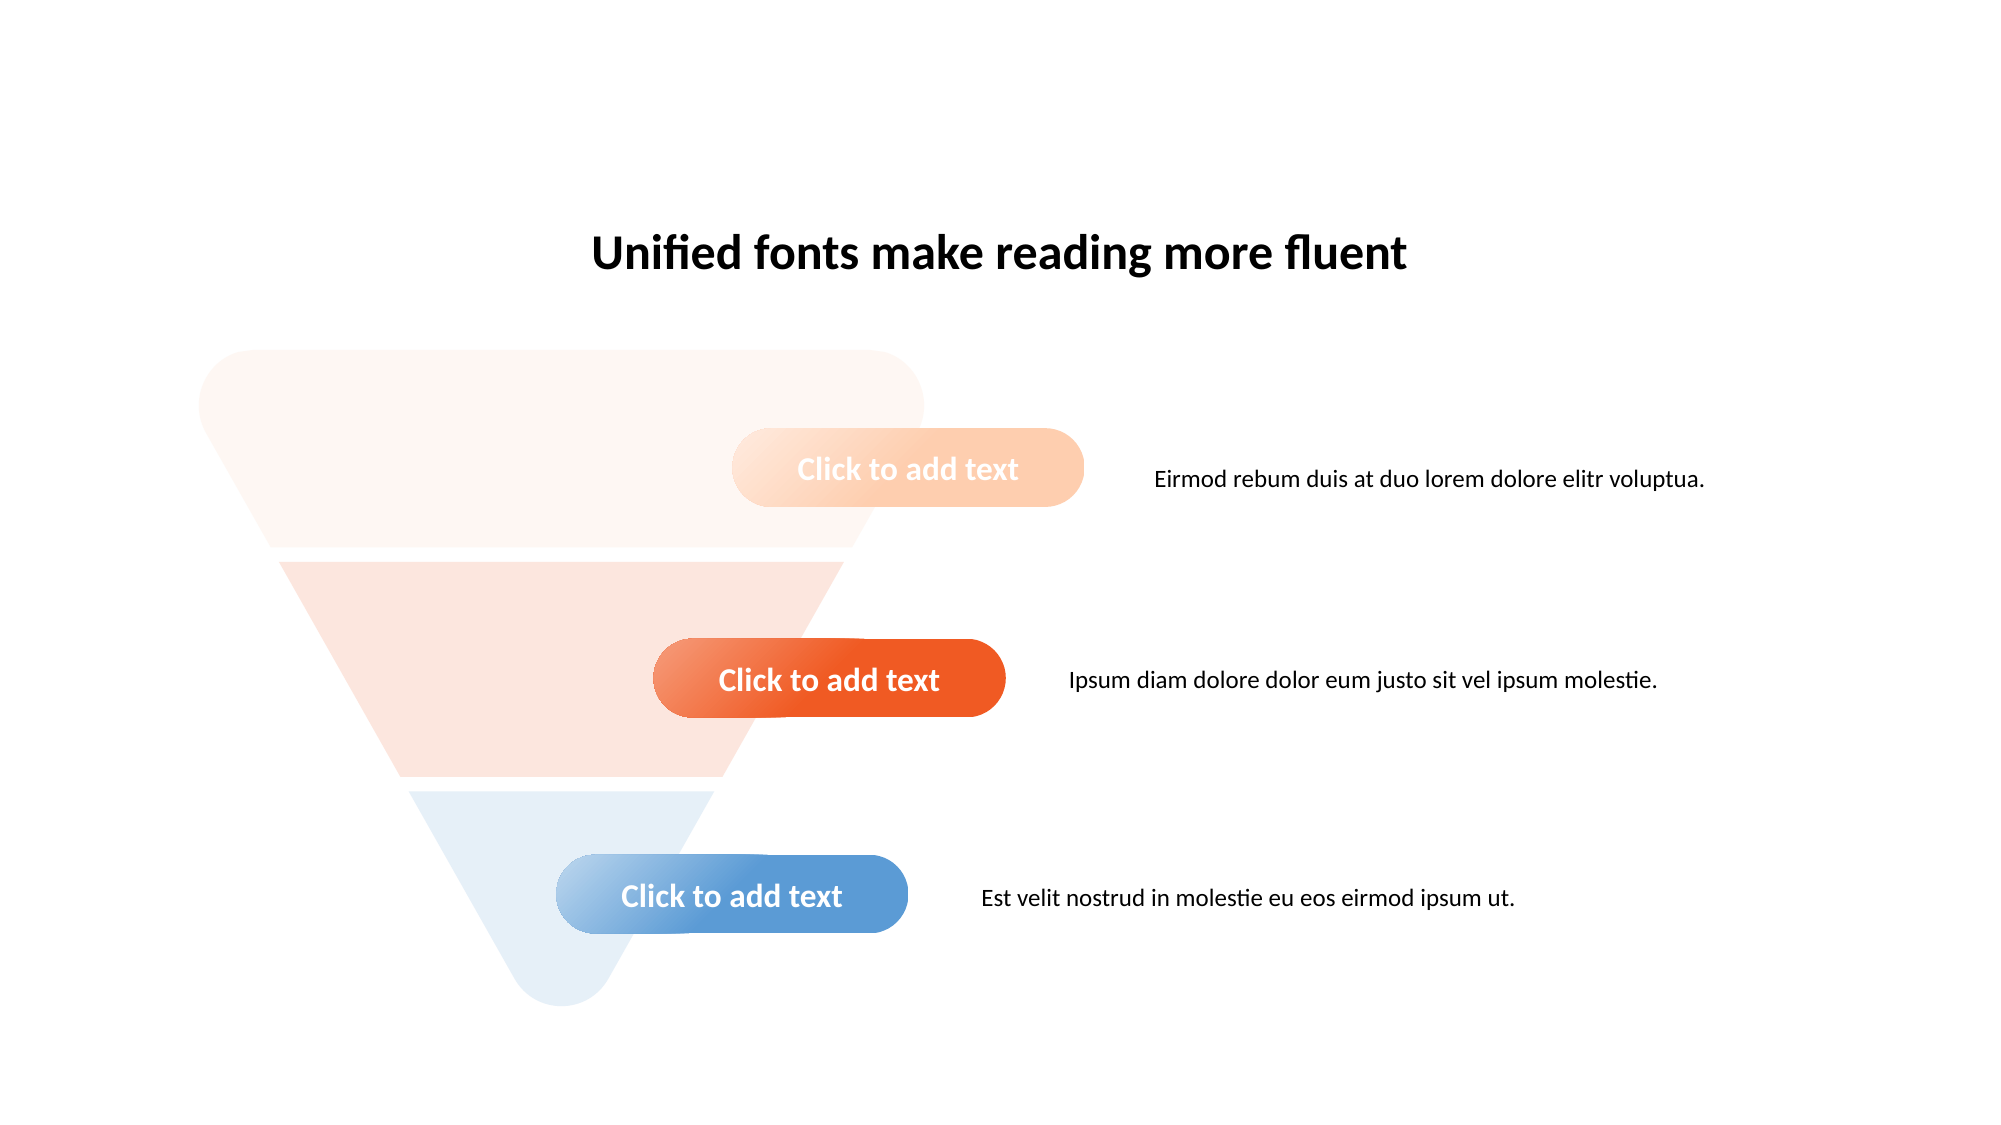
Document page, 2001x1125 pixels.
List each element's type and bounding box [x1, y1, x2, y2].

text_box [198, 185, 1794, 1007]
